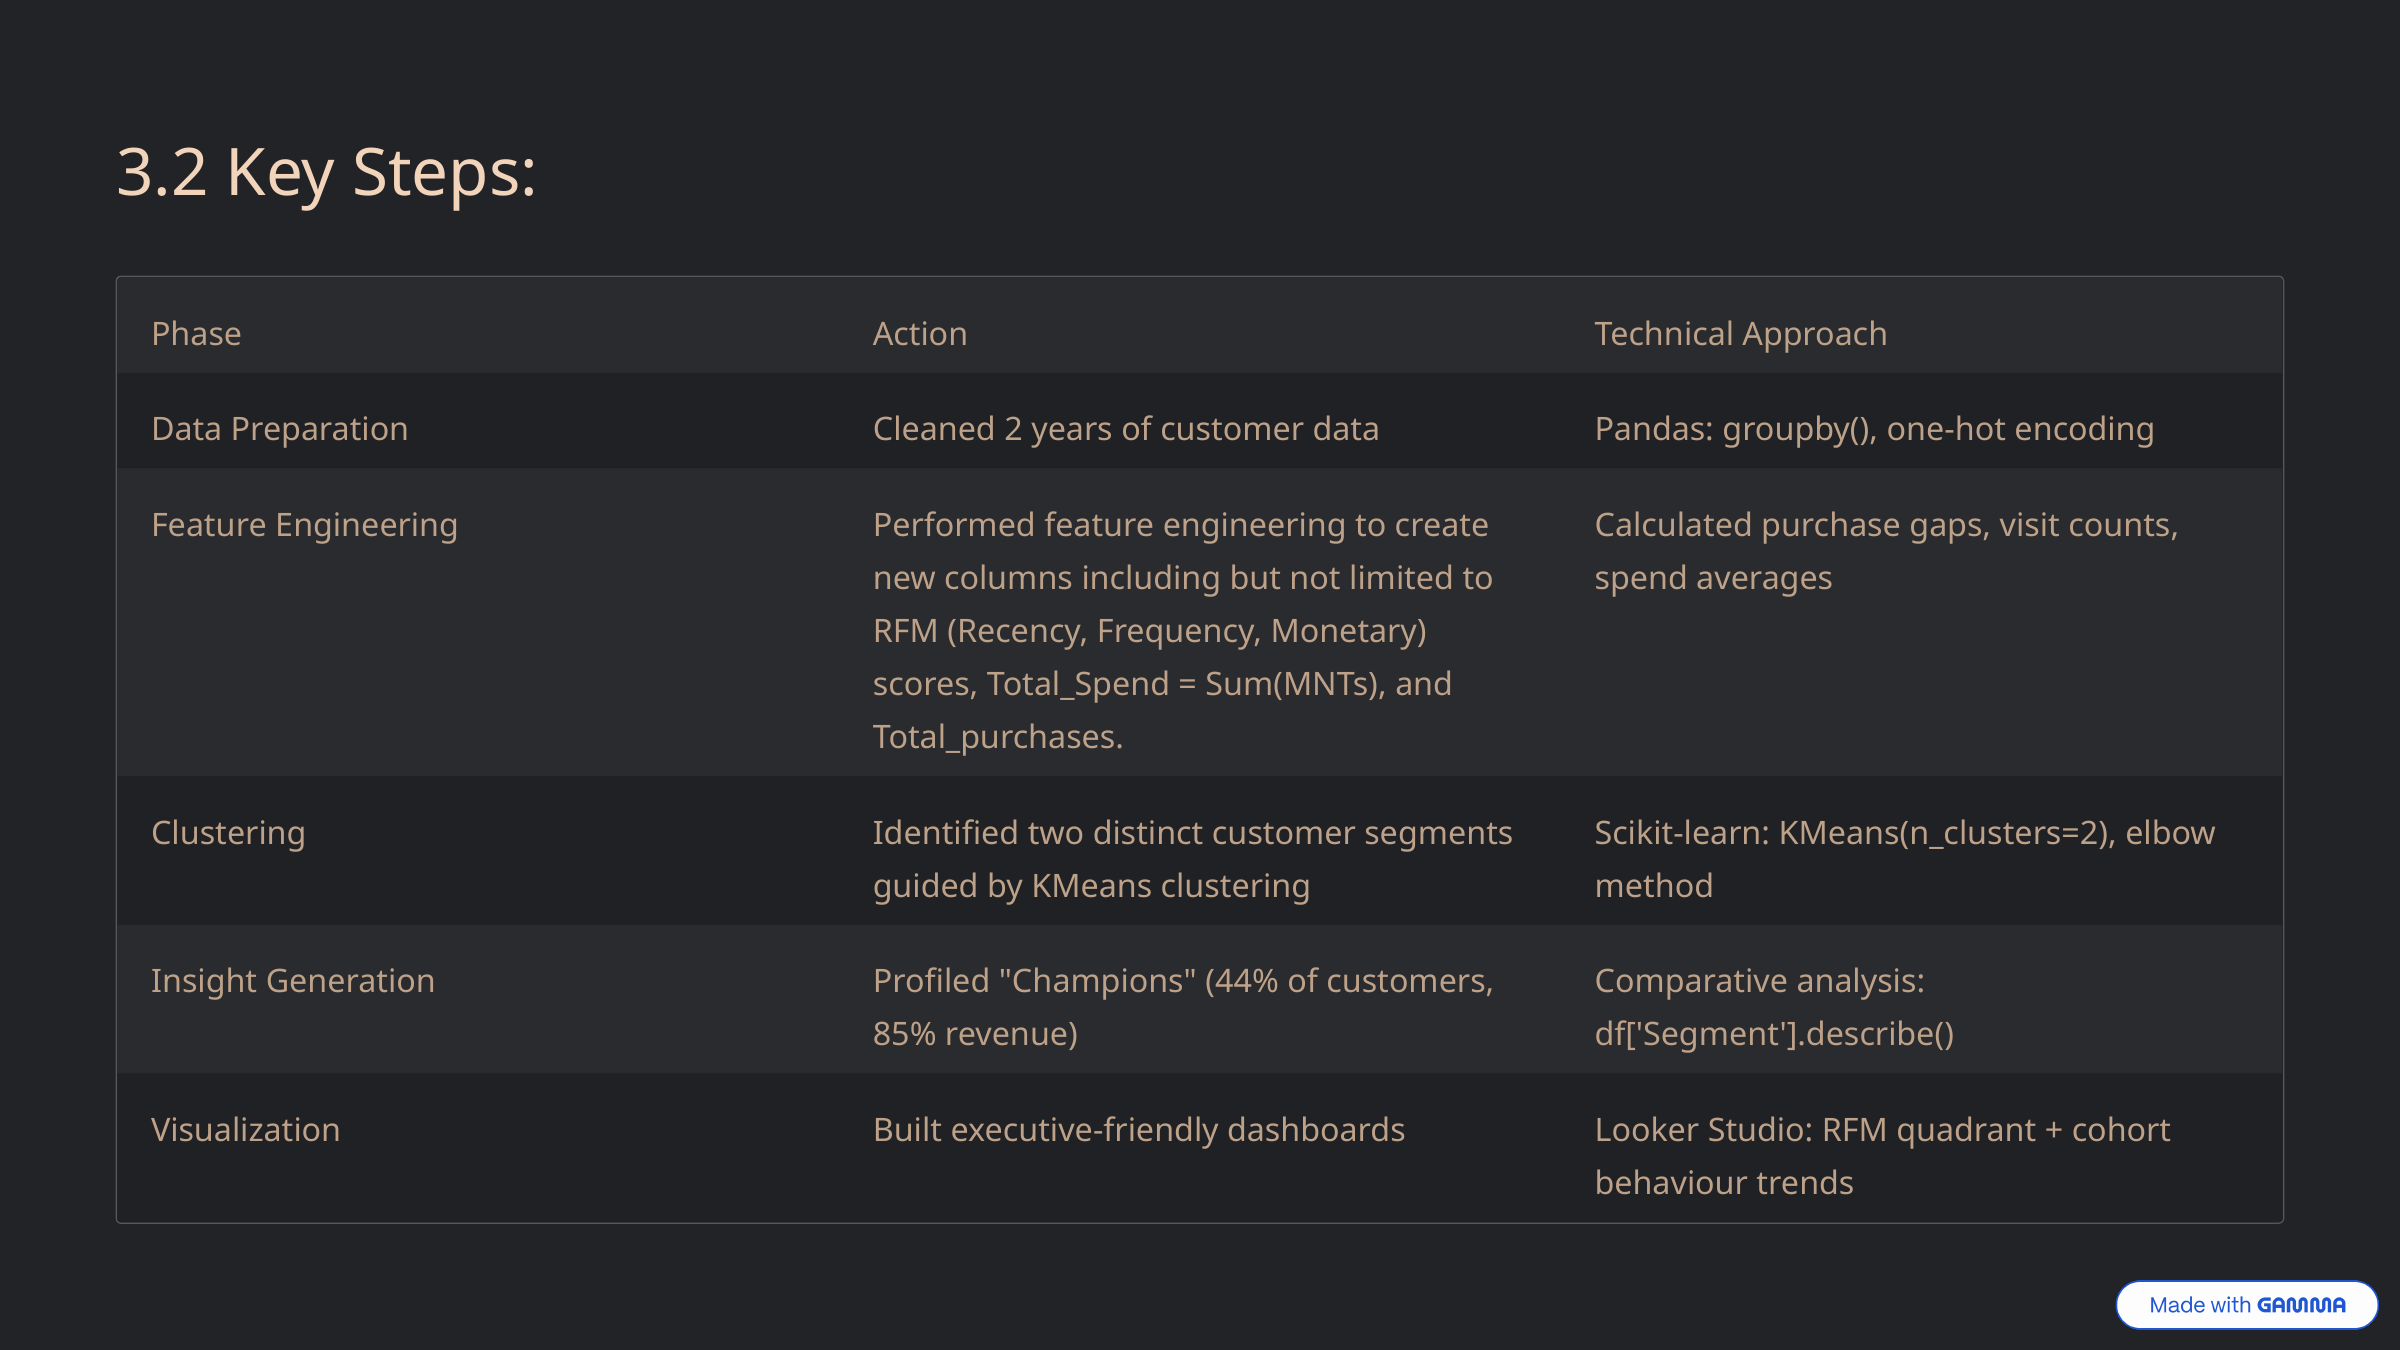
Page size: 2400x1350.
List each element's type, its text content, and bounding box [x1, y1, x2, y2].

text_box Data Preparation [150, 393, 806, 448]
text_box Looker Studio: RFM quadrant + cohort behaviour trends [1594, 1094, 2250, 1201]
text_box [117, 277, 2283, 372]
text_box Technical Approach [1594, 298, 2250, 352]
picture [2106, 1271, 2389, 1339]
text_box Phase [150, 298, 806, 352]
text_box Profiled "Champions" (44% of customers, 85% revenue) [873, 946, 1527, 1053]
text_box [117, 776, 2283, 924]
text_box [117, 924, 2283, 1073]
text_box Visualization [150, 1094, 806, 1148]
text_box 3.2 Key Steps: [116, 126, 781, 210]
text_box Identified two distinct customer segments guided by KMeans clustering [873, 797, 1527, 904]
text_box Scikit-learn: KMeans(n_clusters=2), elbow method [1594, 797, 2250, 904]
text_box Feature Engineering [150, 489, 806, 543]
text_box Performed feature engineering to create new columns including but not limited to RFM (Recency, Frequency, Monetary) scores, Total_Spend = Sum(MNTs), and Total_purchases. [873, 489, 1527, 755]
text_box Pandas: groupby(), one-hot encoding [1594, 393, 2250, 448]
text_box Insight Generation [150, 946, 806, 1000]
text_box Comparative analysis: df['Segment'].describe() [1594, 946, 2250, 1053]
text_box Action [873, 298, 1527, 352]
text_box Built executive-friendly dashboards [873, 1094, 1527, 1148]
text_box [117, 468, 2283, 776]
text_box Clustering [150, 797, 806, 851]
text_box [117, 372, 2283, 468]
text_box Cleaned 2 years of customer data [873, 393, 1527, 448]
text_box [117, 1073, 2283, 1222]
text_box Calculated purchase gaps, visit counts, spend averages [1594, 489, 2250, 596]
